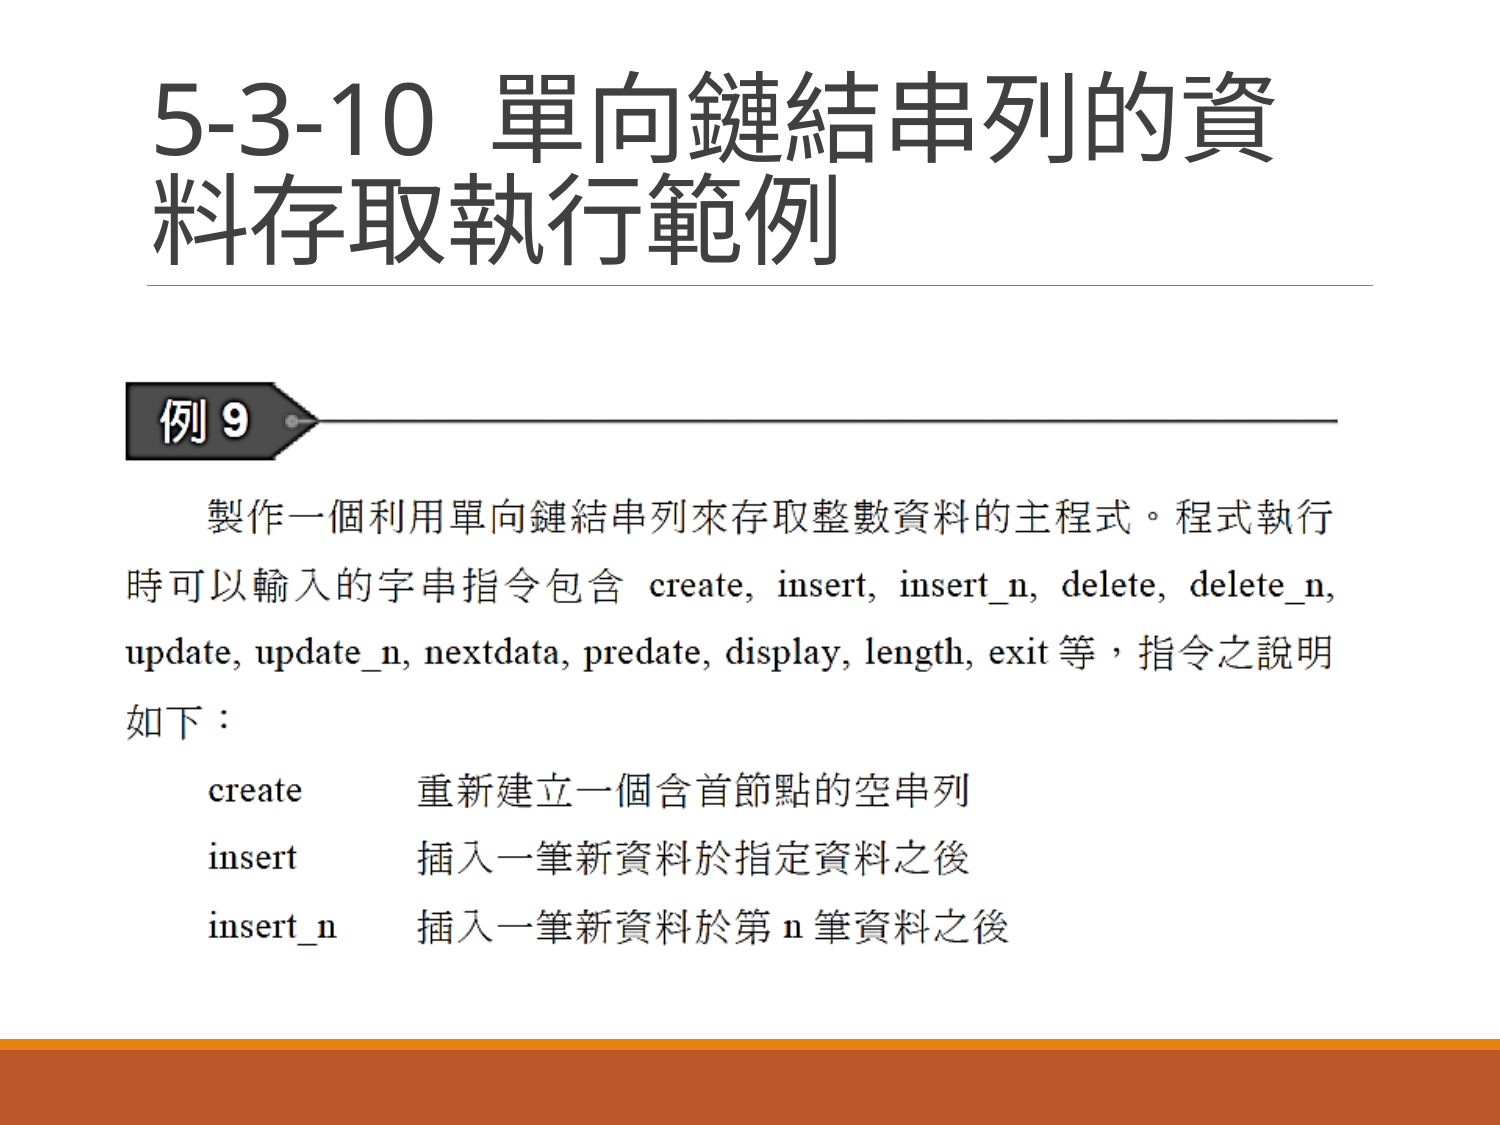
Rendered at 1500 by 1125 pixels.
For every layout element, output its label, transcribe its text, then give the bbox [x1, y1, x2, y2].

title 5-3-10 單向鏈結串列的資料存取執行範例 [135, 47, 1373, 285]
picture [100, 372, 1399, 964]
